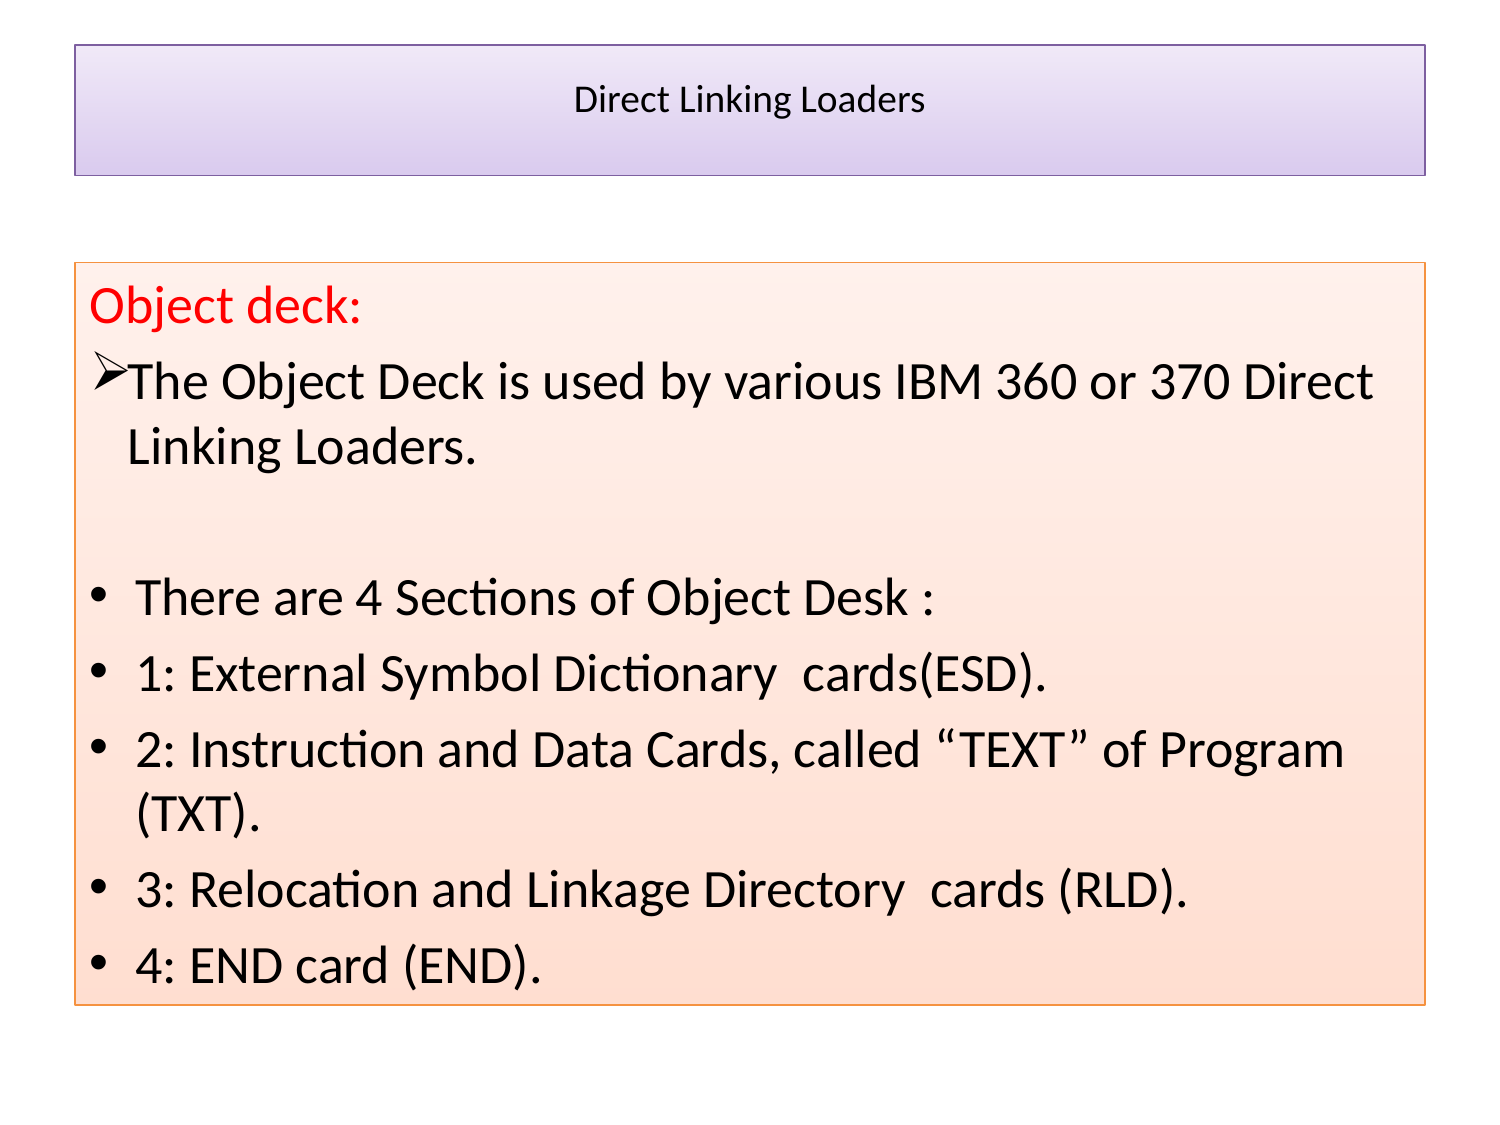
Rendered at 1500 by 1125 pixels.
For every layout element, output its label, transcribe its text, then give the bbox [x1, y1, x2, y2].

text_box Direct Linking Loaders [75, 45, 1425, 176]
text_box Object deck: The Object Deck is used by various IBM 360 or 370 Direct Linking Loaders. There are 4 Sections of Object Desk : 1: External Symbol Dictionary cards(ESD). 2: Instruction and Data Cards, called “TEXT” of Program (TXT). 3: Relocation and Linkage Directory cards (RLD). 4: END card (END). [75, 262, 1425, 1005]
